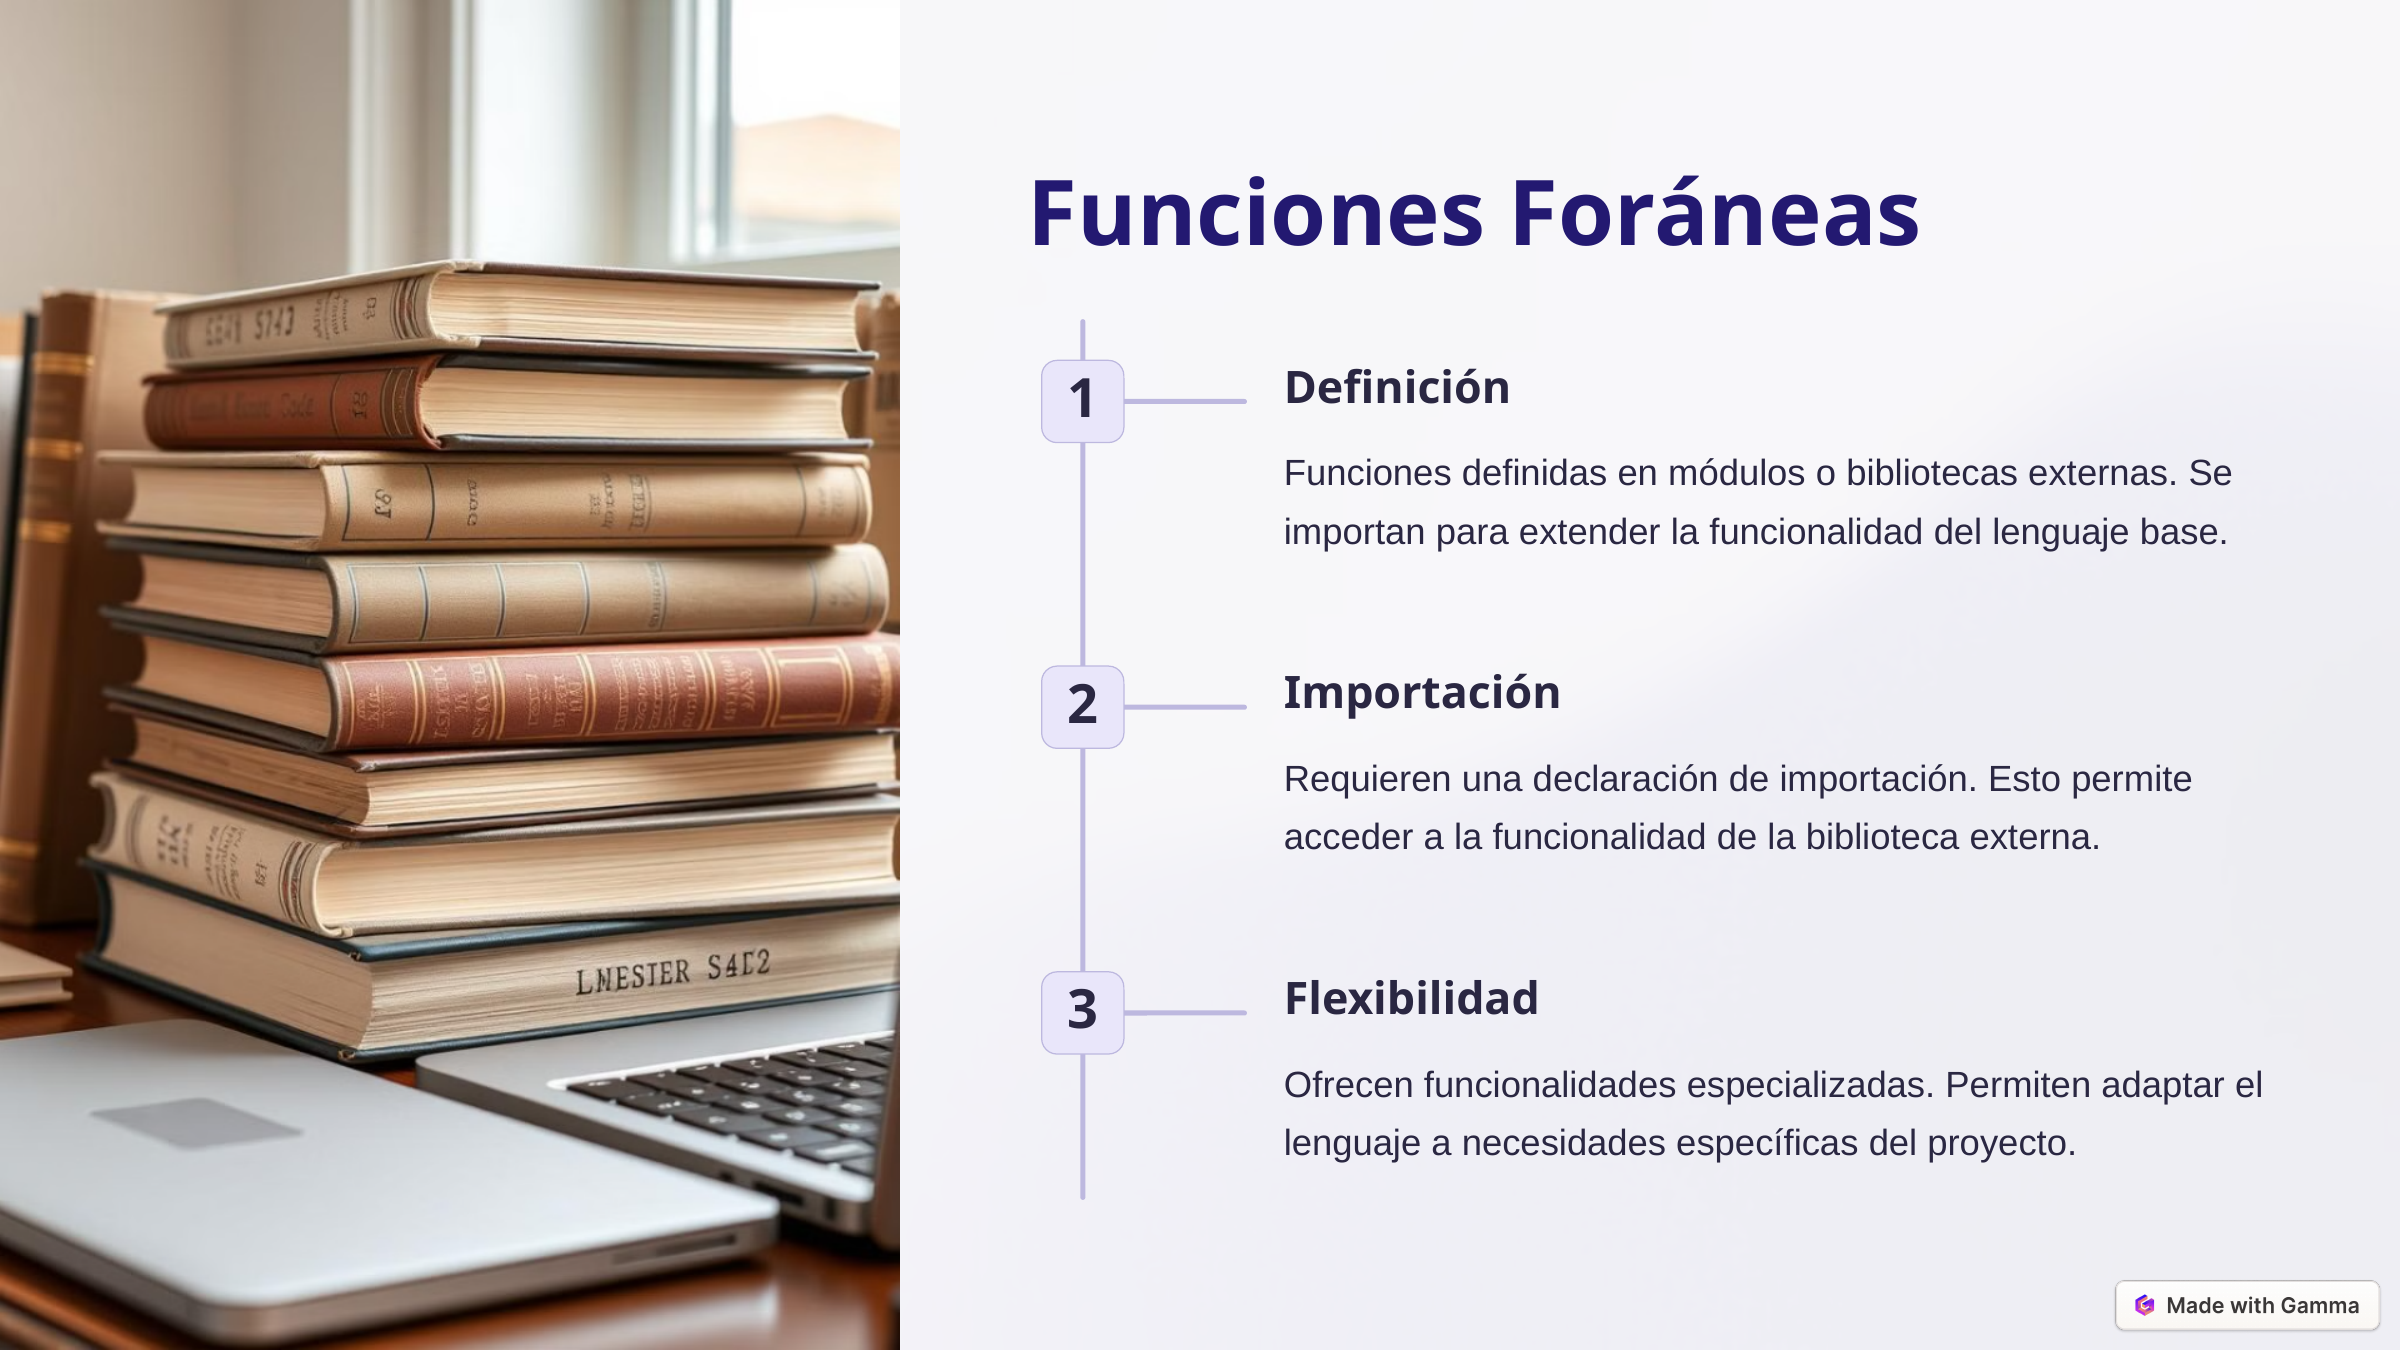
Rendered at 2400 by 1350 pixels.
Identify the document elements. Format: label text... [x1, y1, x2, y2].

text_box [1080, 443, 1086, 666]
text_box [1041, 666, 1124, 749]
text_box [1080, 1055, 1086, 1200]
text_box 1 [1072, 374, 1094, 429]
text_box [1124, 398, 1247, 404]
text_box 2 [1067, 679, 1099, 735]
text_box [1080, 749, 1086, 971]
text_box Funciones Foráneas [1027, 150, 1943, 265]
text_box Importación [1283, 661, 1741, 719]
text_box [1041, 360, 1124, 443]
text_box [1124, 1010, 1247, 1016]
picture [0, 0, 900, 1350]
text_box [1080, 319, 1086, 360]
text_box Funciones definidas en módulos o bibliotecas externas. Se importan para extender la funcionalidad del lenguaje base. [1283, 434, 2272, 552]
text_box [1041, 971, 1124, 1055]
text_box Ofrecen funcionalidades especializadas. Permiten adaptar el lenguaje a necesidades específicas del proyecto. [1283, 1046, 2272, 1164]
text_box Flexibilidad [1283, 967, 1741, 1025]
text_box Requieren una declaración de importación. Esto permite acceder a la funcionalidad de la biblioteca externa. [1283, 740, 2272, 858]
text_box [1124, 704, 1247, 710]
picture [2106, 1271, 2389, 1339]
text_box 3 [1067, 985, 1099, 1041]
text_box Definición [1283, 355, 1741, 413]
